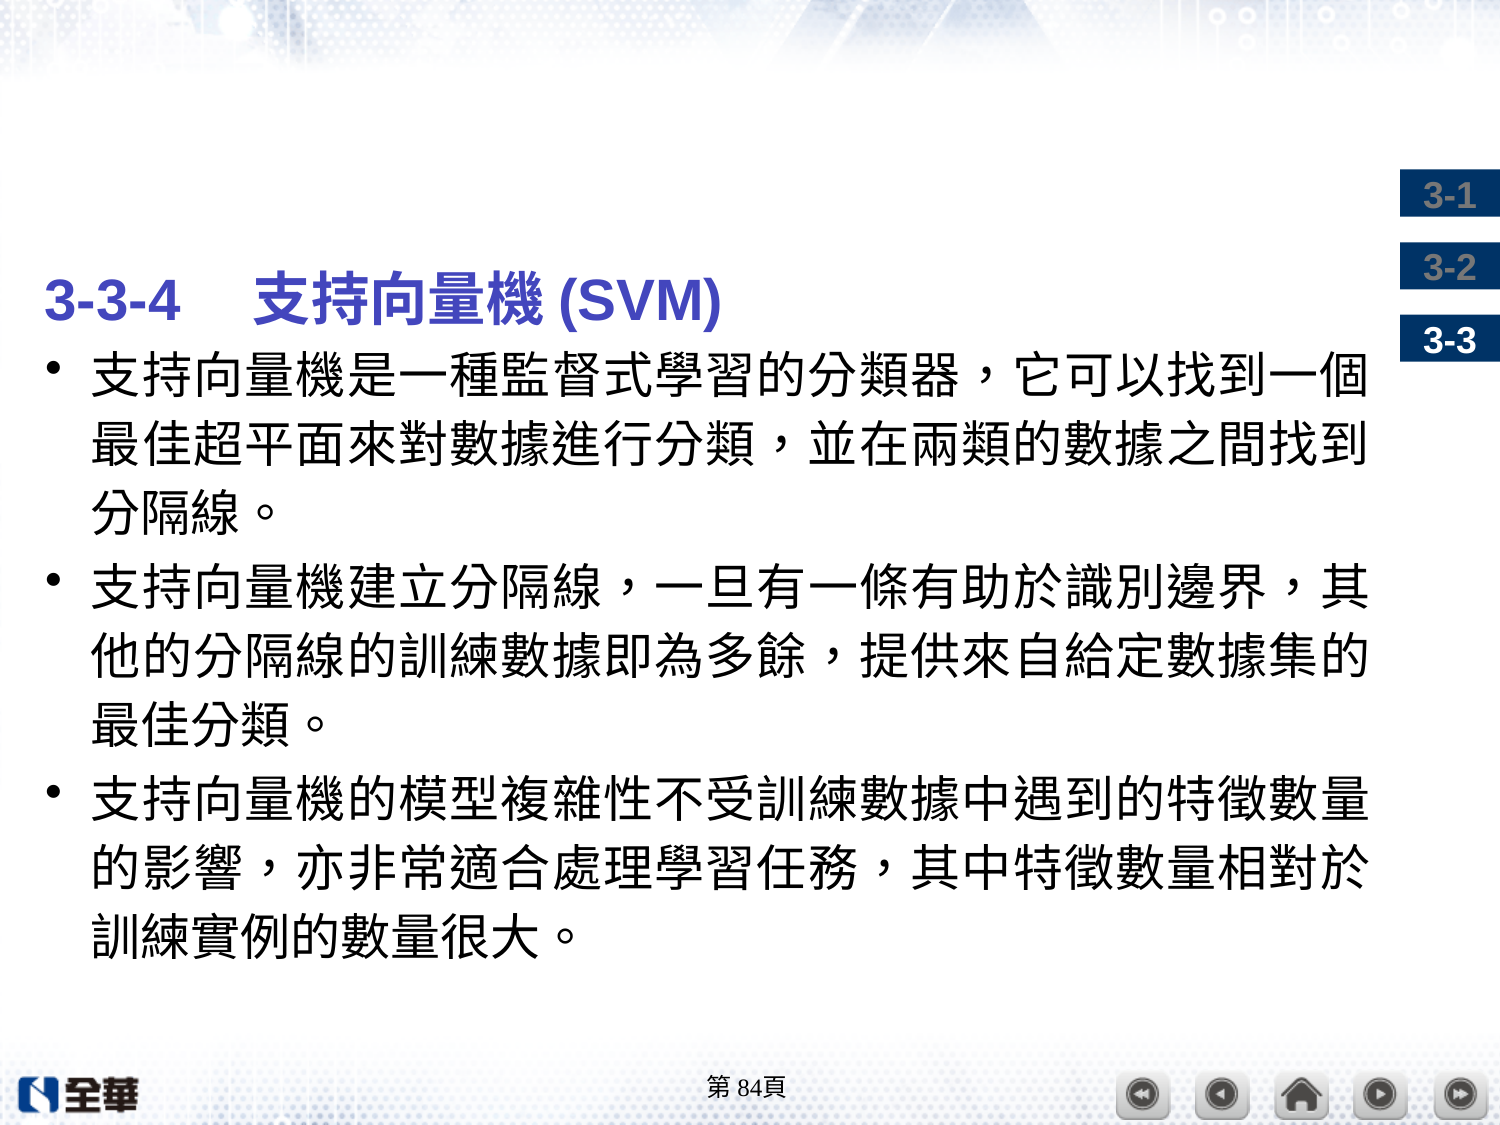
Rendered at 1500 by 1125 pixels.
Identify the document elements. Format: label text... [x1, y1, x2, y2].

list 3-3-4 支持向量機(SVM) 支持向量機是一種監督式學習的分類器，它可以找到一個最佳超平面來對數據進行分類，並在兩類的數據之間找到分隔線。 支持向量機建立分隔線，一旦有一條有助於識別邊界，其他的分隔線的訓練數據即為多餘，提供來自給定數據集的最佳分類。 支持向量機的模型複雜性不受訓練數據中遇到的特徵數量的影響，亦非常適合處理學習任務，其中特徵數量相對於訓練實例的數量很大。 [29, 219, 1386, 1048]
picture [0, 0, 1500, 1125]
